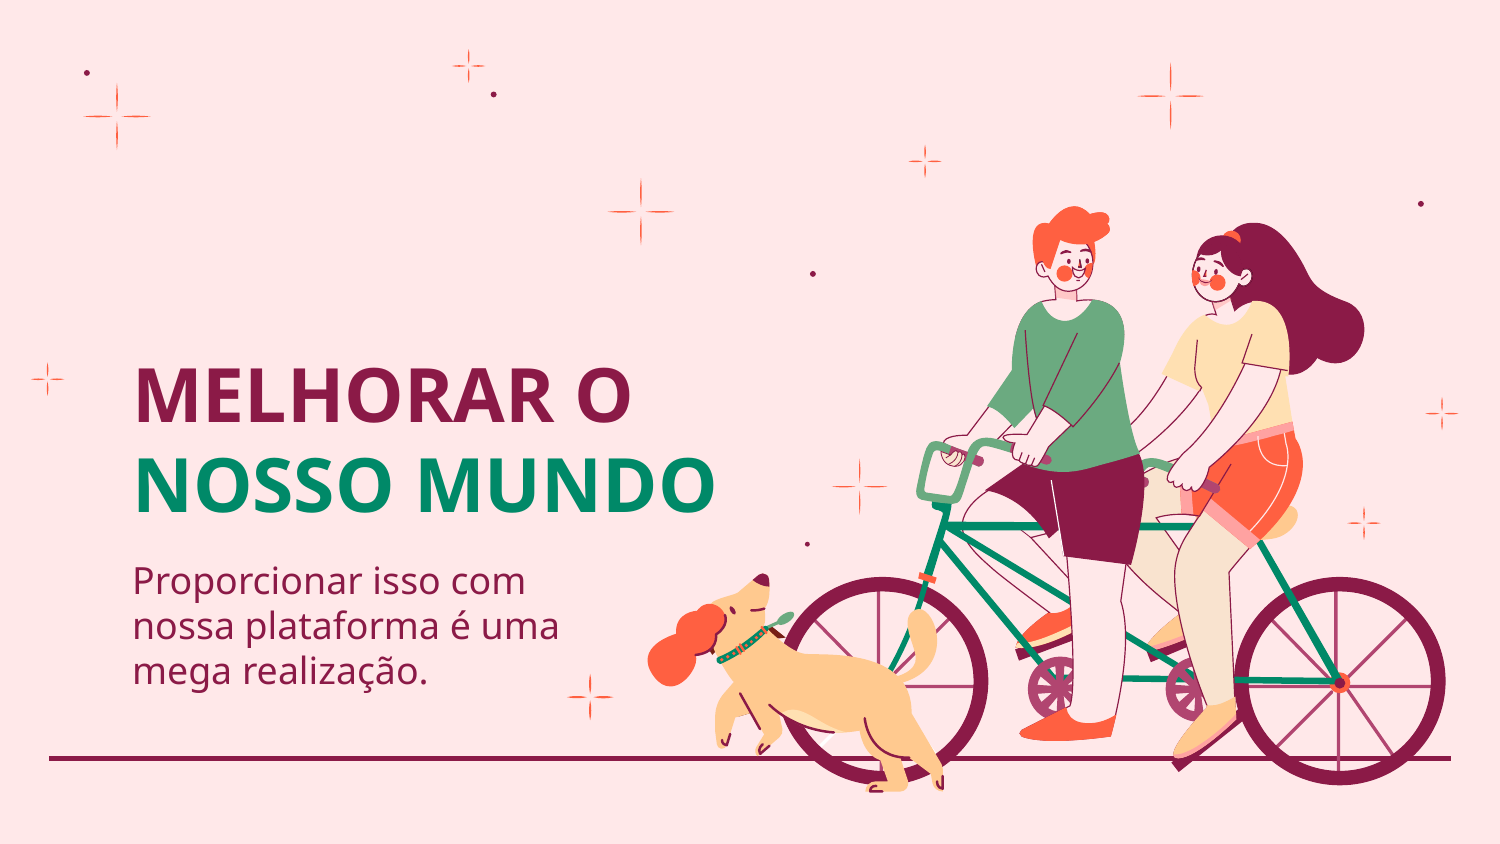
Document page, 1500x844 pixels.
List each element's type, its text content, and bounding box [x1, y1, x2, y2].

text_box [1347, 506, 1382, 541]
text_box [831, 458, 888, 515]
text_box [630, 573, 956, 792]
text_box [607, 177, 675, 246]
text_box [49, 755, 625, 761]
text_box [776, 206, 1446, 785]
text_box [1136, 62, 1205, 130]
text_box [908, 144, 943, 179]
subtitle Proporcionar isso com nossa plataforma é uma mega realização. [116, 541, 647, 659]
title MELHORAR O NOSSO MUNDO [116, 368, 771, 507]
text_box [566, 673, 614, 721]
